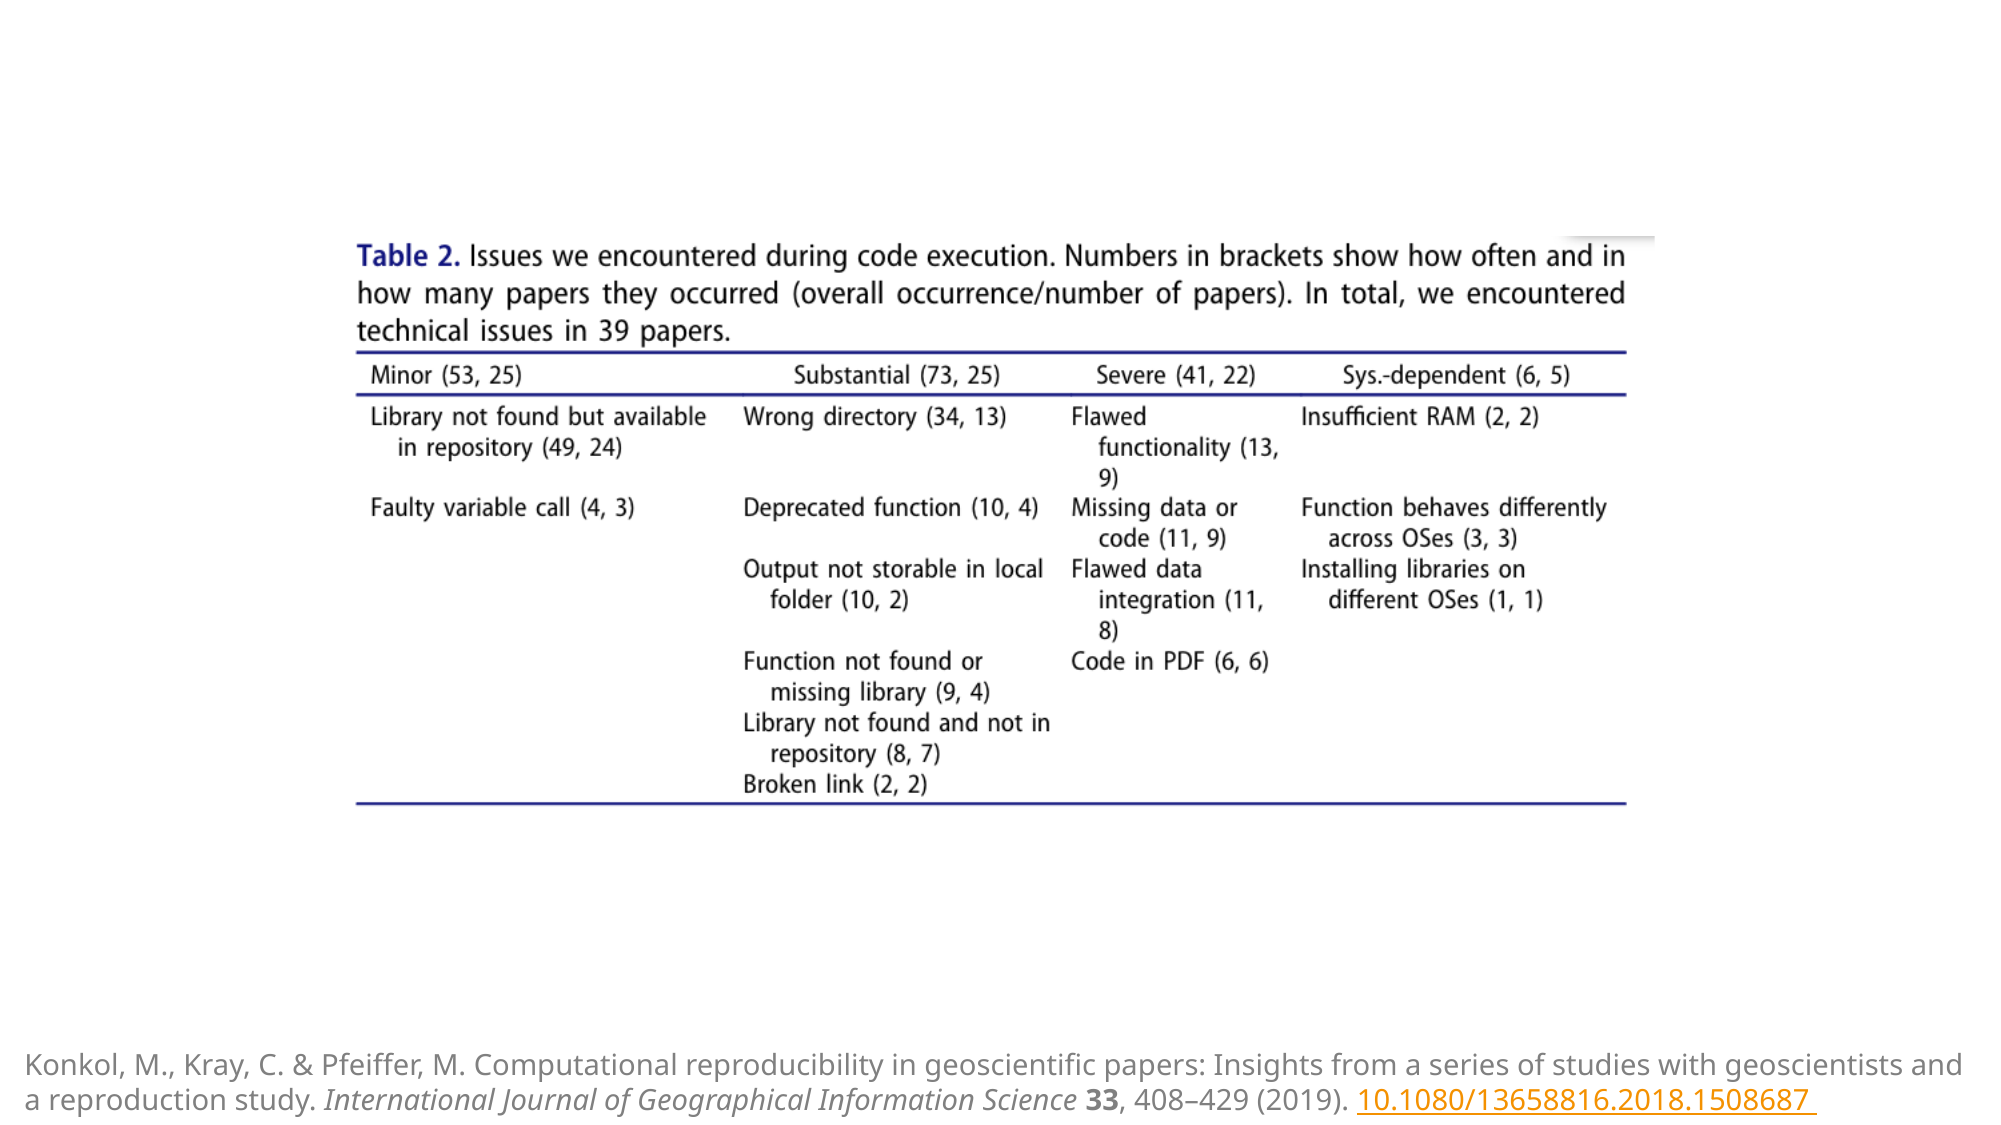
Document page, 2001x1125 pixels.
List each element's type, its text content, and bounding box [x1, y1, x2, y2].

text_box Konkol, M., Kray, C. & Pfeiffer, M. Computational reproducibility in geoscientific papers: Insights from a series of studies with geoscientists and a reproduction study. International Journal of Geographical Information Science 33, 408–429 (2019). 10.1080/13658816.2018.1508687 [9, 1039, 1991, 1125]
picture [345, 236, 1655, 825]
